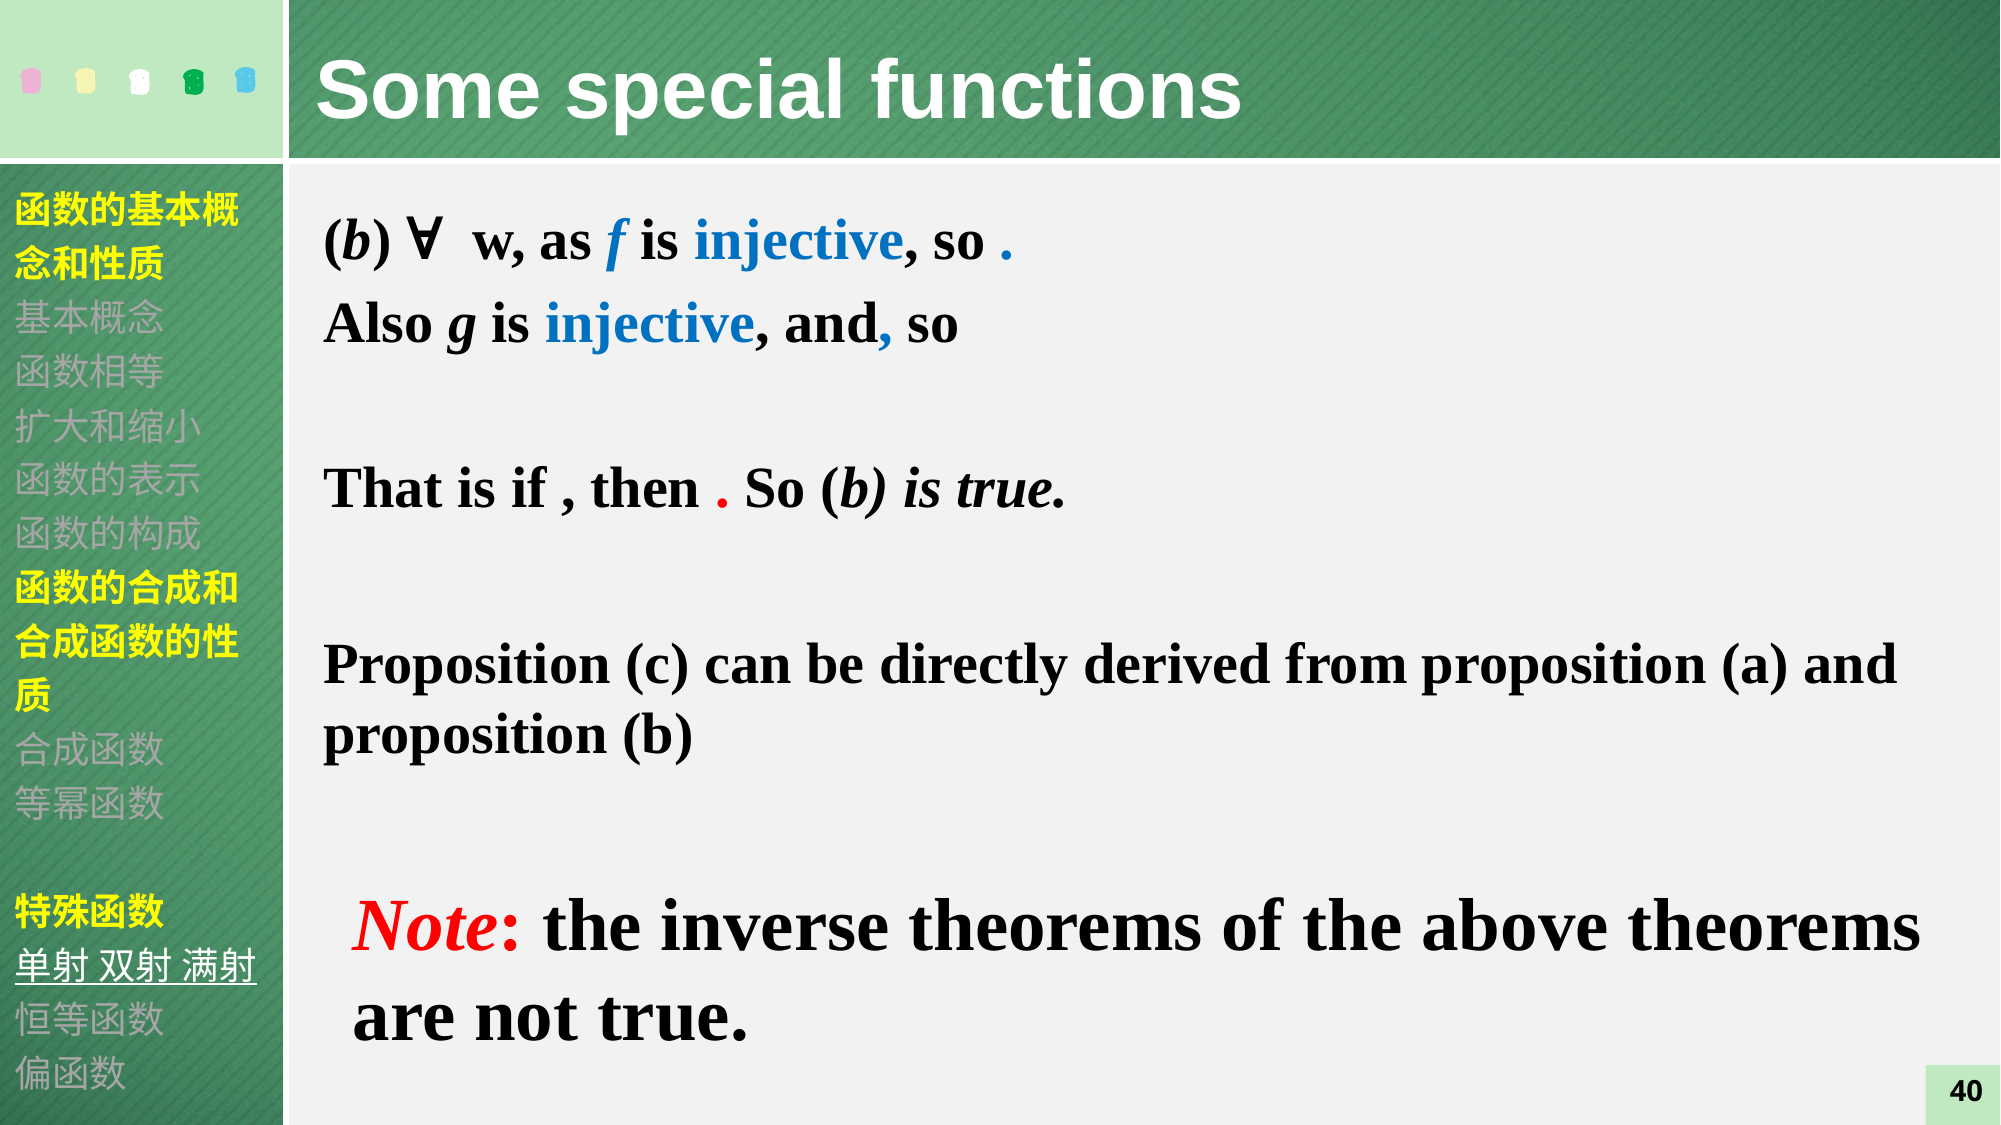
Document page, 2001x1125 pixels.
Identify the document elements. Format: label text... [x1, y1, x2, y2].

text_box Note: the inverse theorems of the above theorems are not true. [338, 868, 2000, 1063]
text_box 函数的基本概念和性质 基本概念 函数相等 扩大和缩小 函数的表示 函数的构成 函数的合成和合成函数的性质 合成函数 等幂函数 特殊函数 单射 双射 满射 恒等函数 偏函数 [0, 170, 277, 1125]
picture [0, 164, 283, 1125]
text_box Proposition (c) can be directly derived from proposition (a) and proposition (b) [308, 617, 1980, 773]
slide_number 40 [1925, 1065, 2000, 1125]
picture [289, 0, 2000, 158]
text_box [19, 65, 258, 95]
text_box Some special functions [300, 27, 2000, 143]
